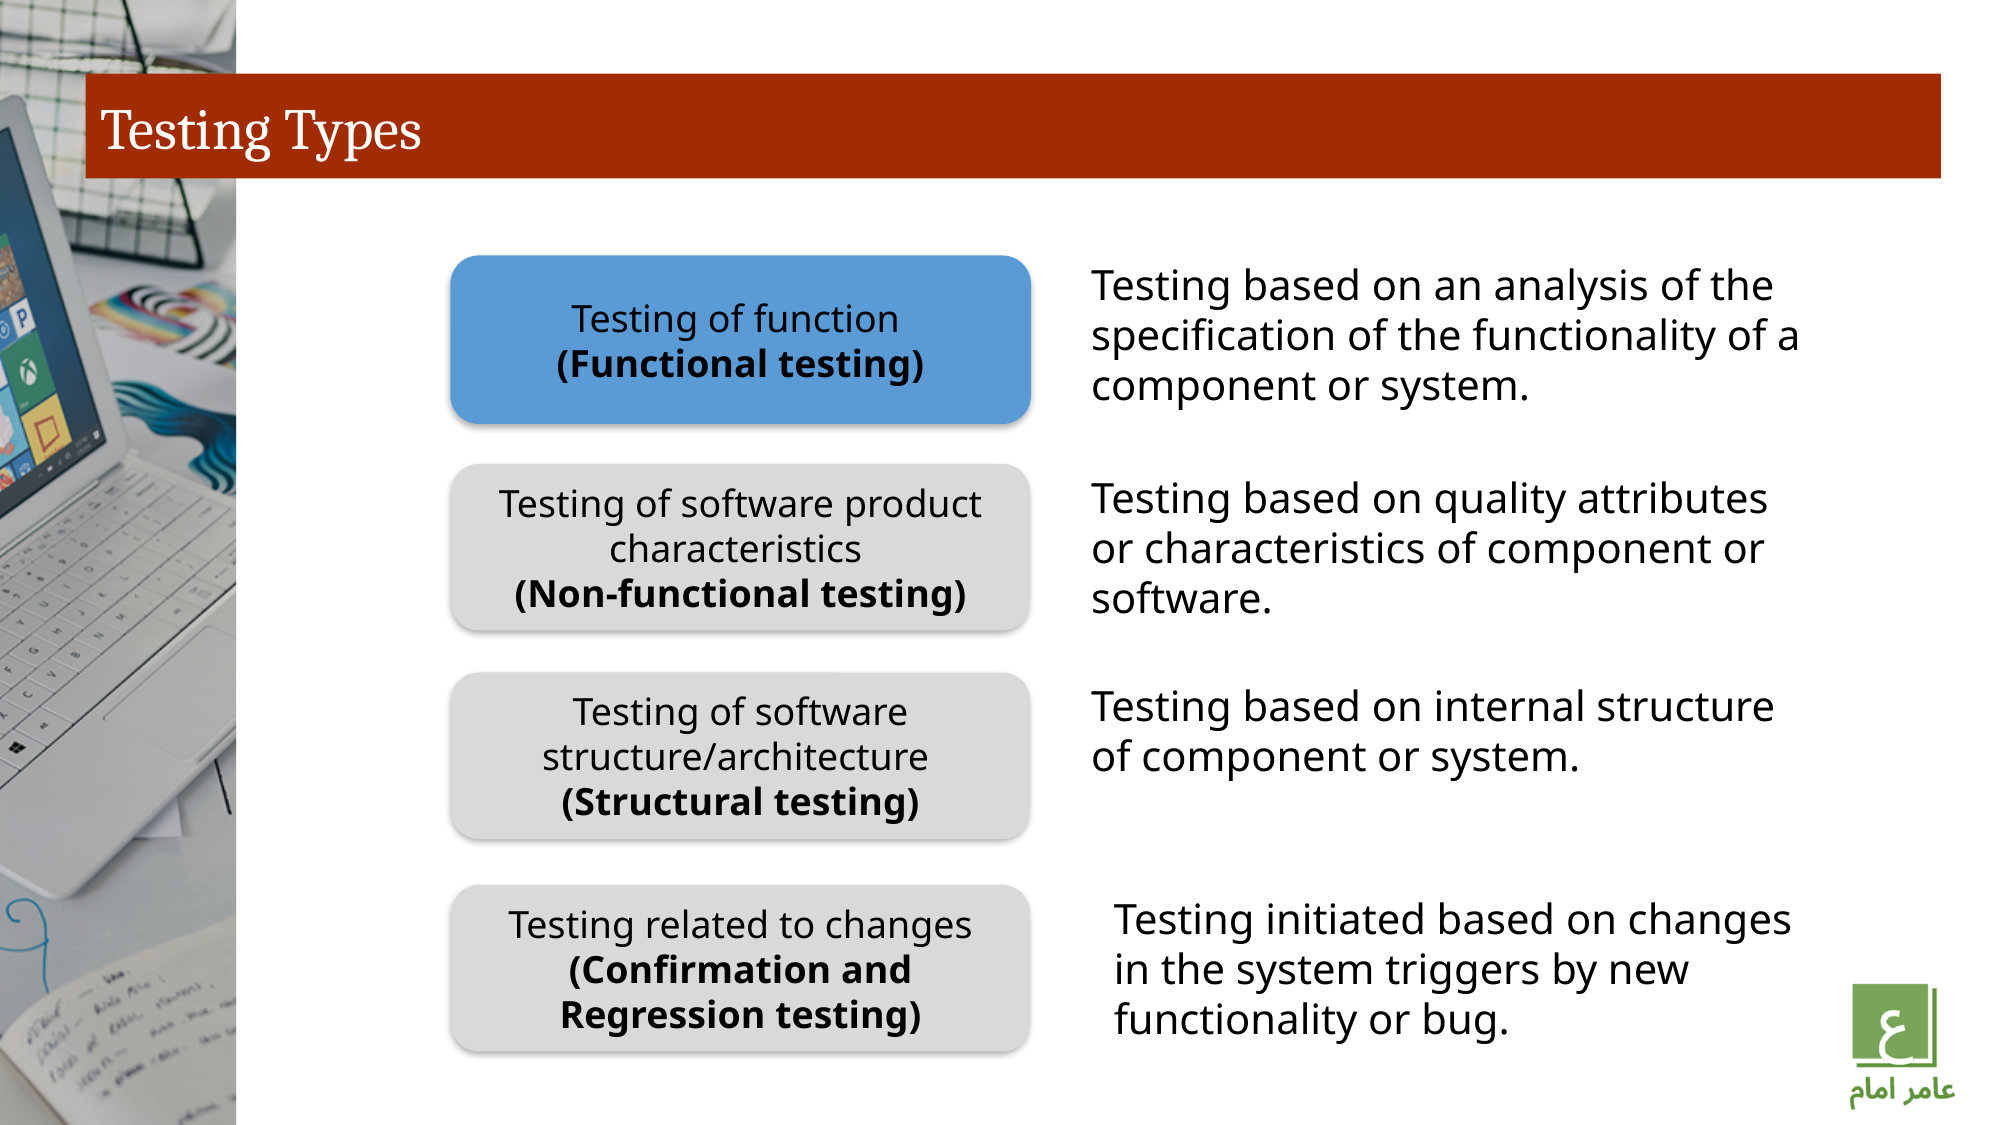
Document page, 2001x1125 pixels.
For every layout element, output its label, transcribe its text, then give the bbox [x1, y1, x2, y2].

picture [1819, 960, 1975, 1125]
text_box Testing of software structure/architecture (Structural testing) [450, 671, 1032, 841]
text_box Testing of function (Functional testing) [450, 255, 1032, 424]
title Testing Types [85, 73, 1941, 179]
text_box Testing of software product characteristics (Non-functional testing) [450, 462, 1032, 632]
picture [0, 0, 237, 1125]
text_box Testing based on quality attributes or characteristics of component or software. [1076, 463, 1827, 629]
text_box Testing based on an analysis of the specification of the functionality of a component or system. [1076, 251, 1827, 417]
text_box Testing related to changes (Confirmation and Regression testing) [450, 883, 1032, 1053]
text_box Testing initiated based on changes in the system triggers by new functionality or bug. [1098, 885, 1849, 1050]
text_box Testing based on internal structure of component or system. [1076, 672, 1827, 788]
